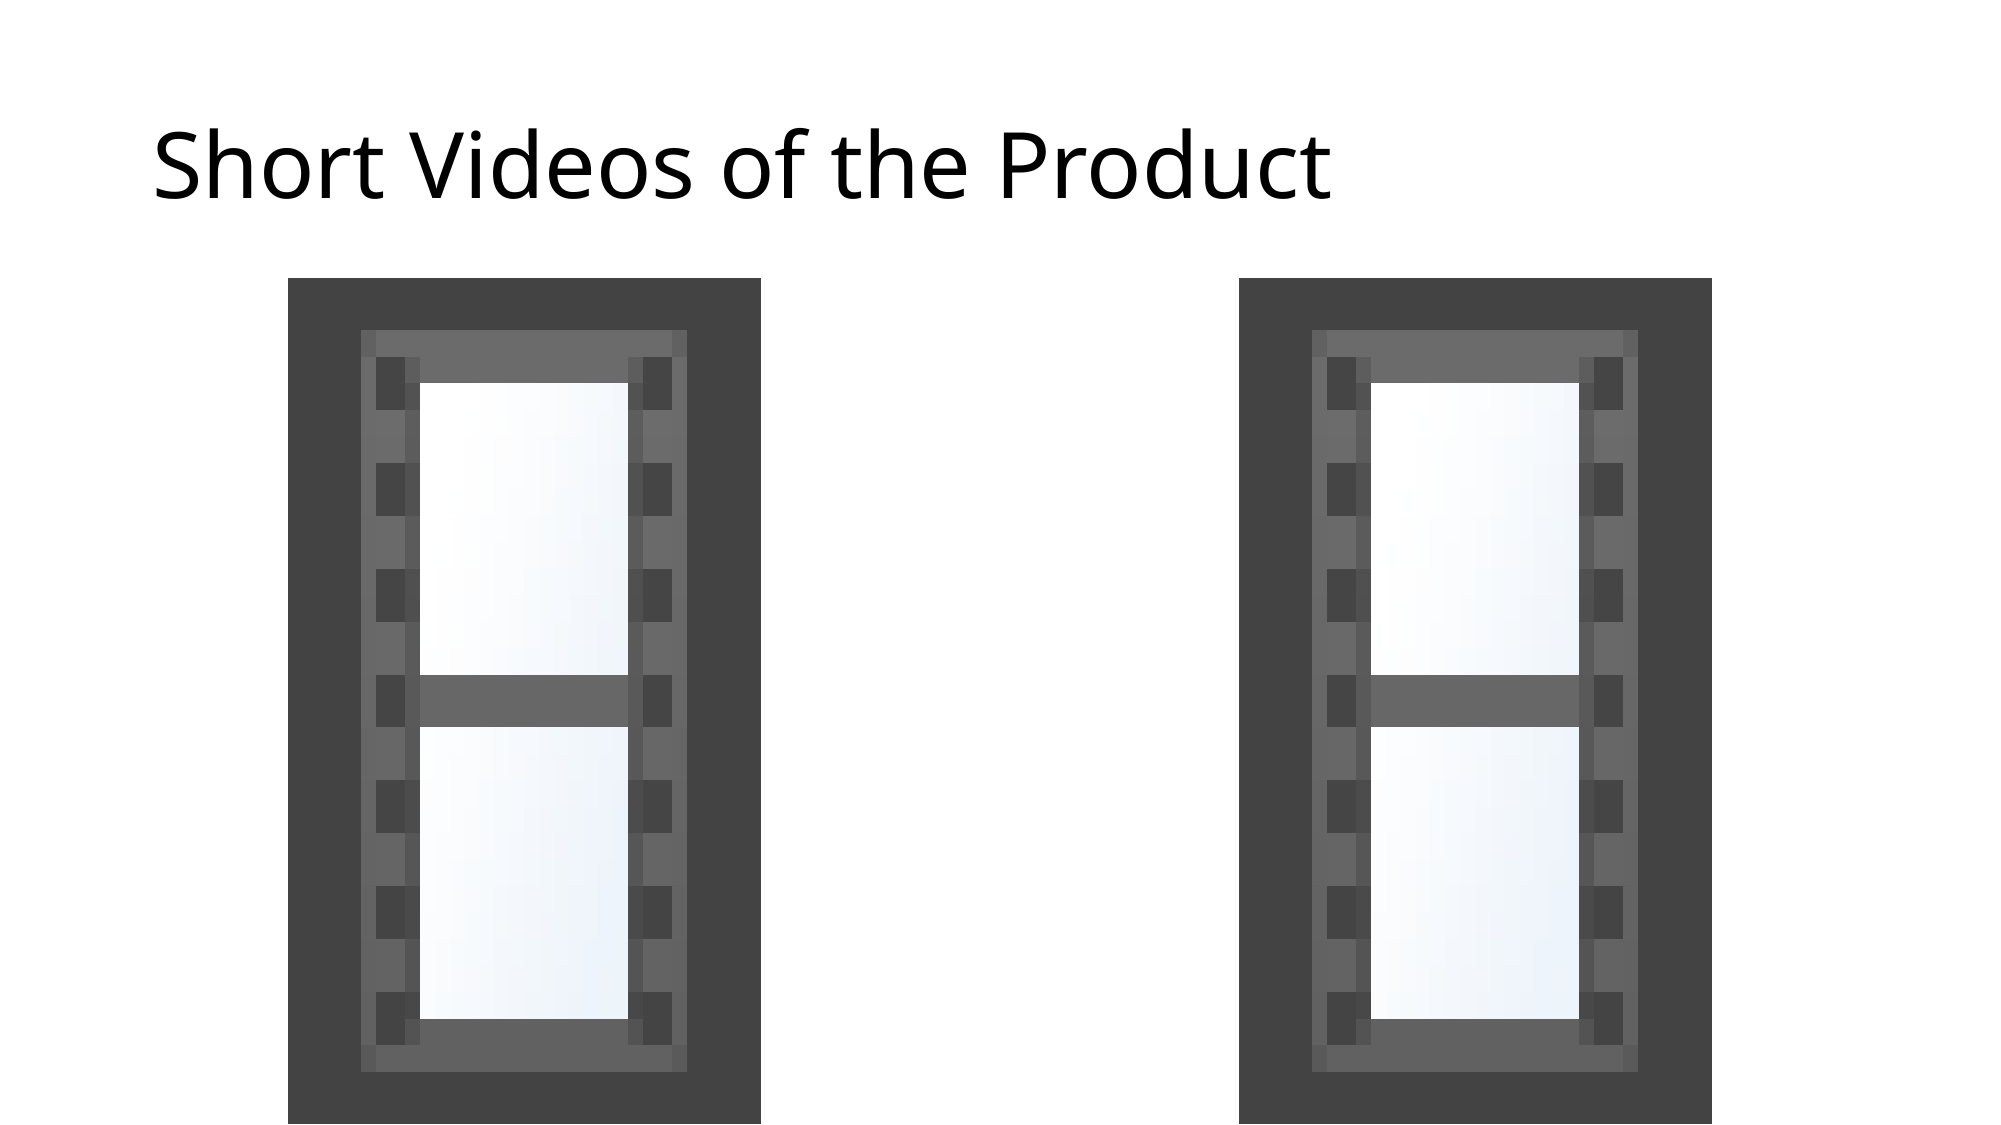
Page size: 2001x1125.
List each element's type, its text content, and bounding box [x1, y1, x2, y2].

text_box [286, 277, 763, 1125]
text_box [1237, 277, 1714, 1125]
title Short Videos of the Product [137, 59, 1863, 278]
